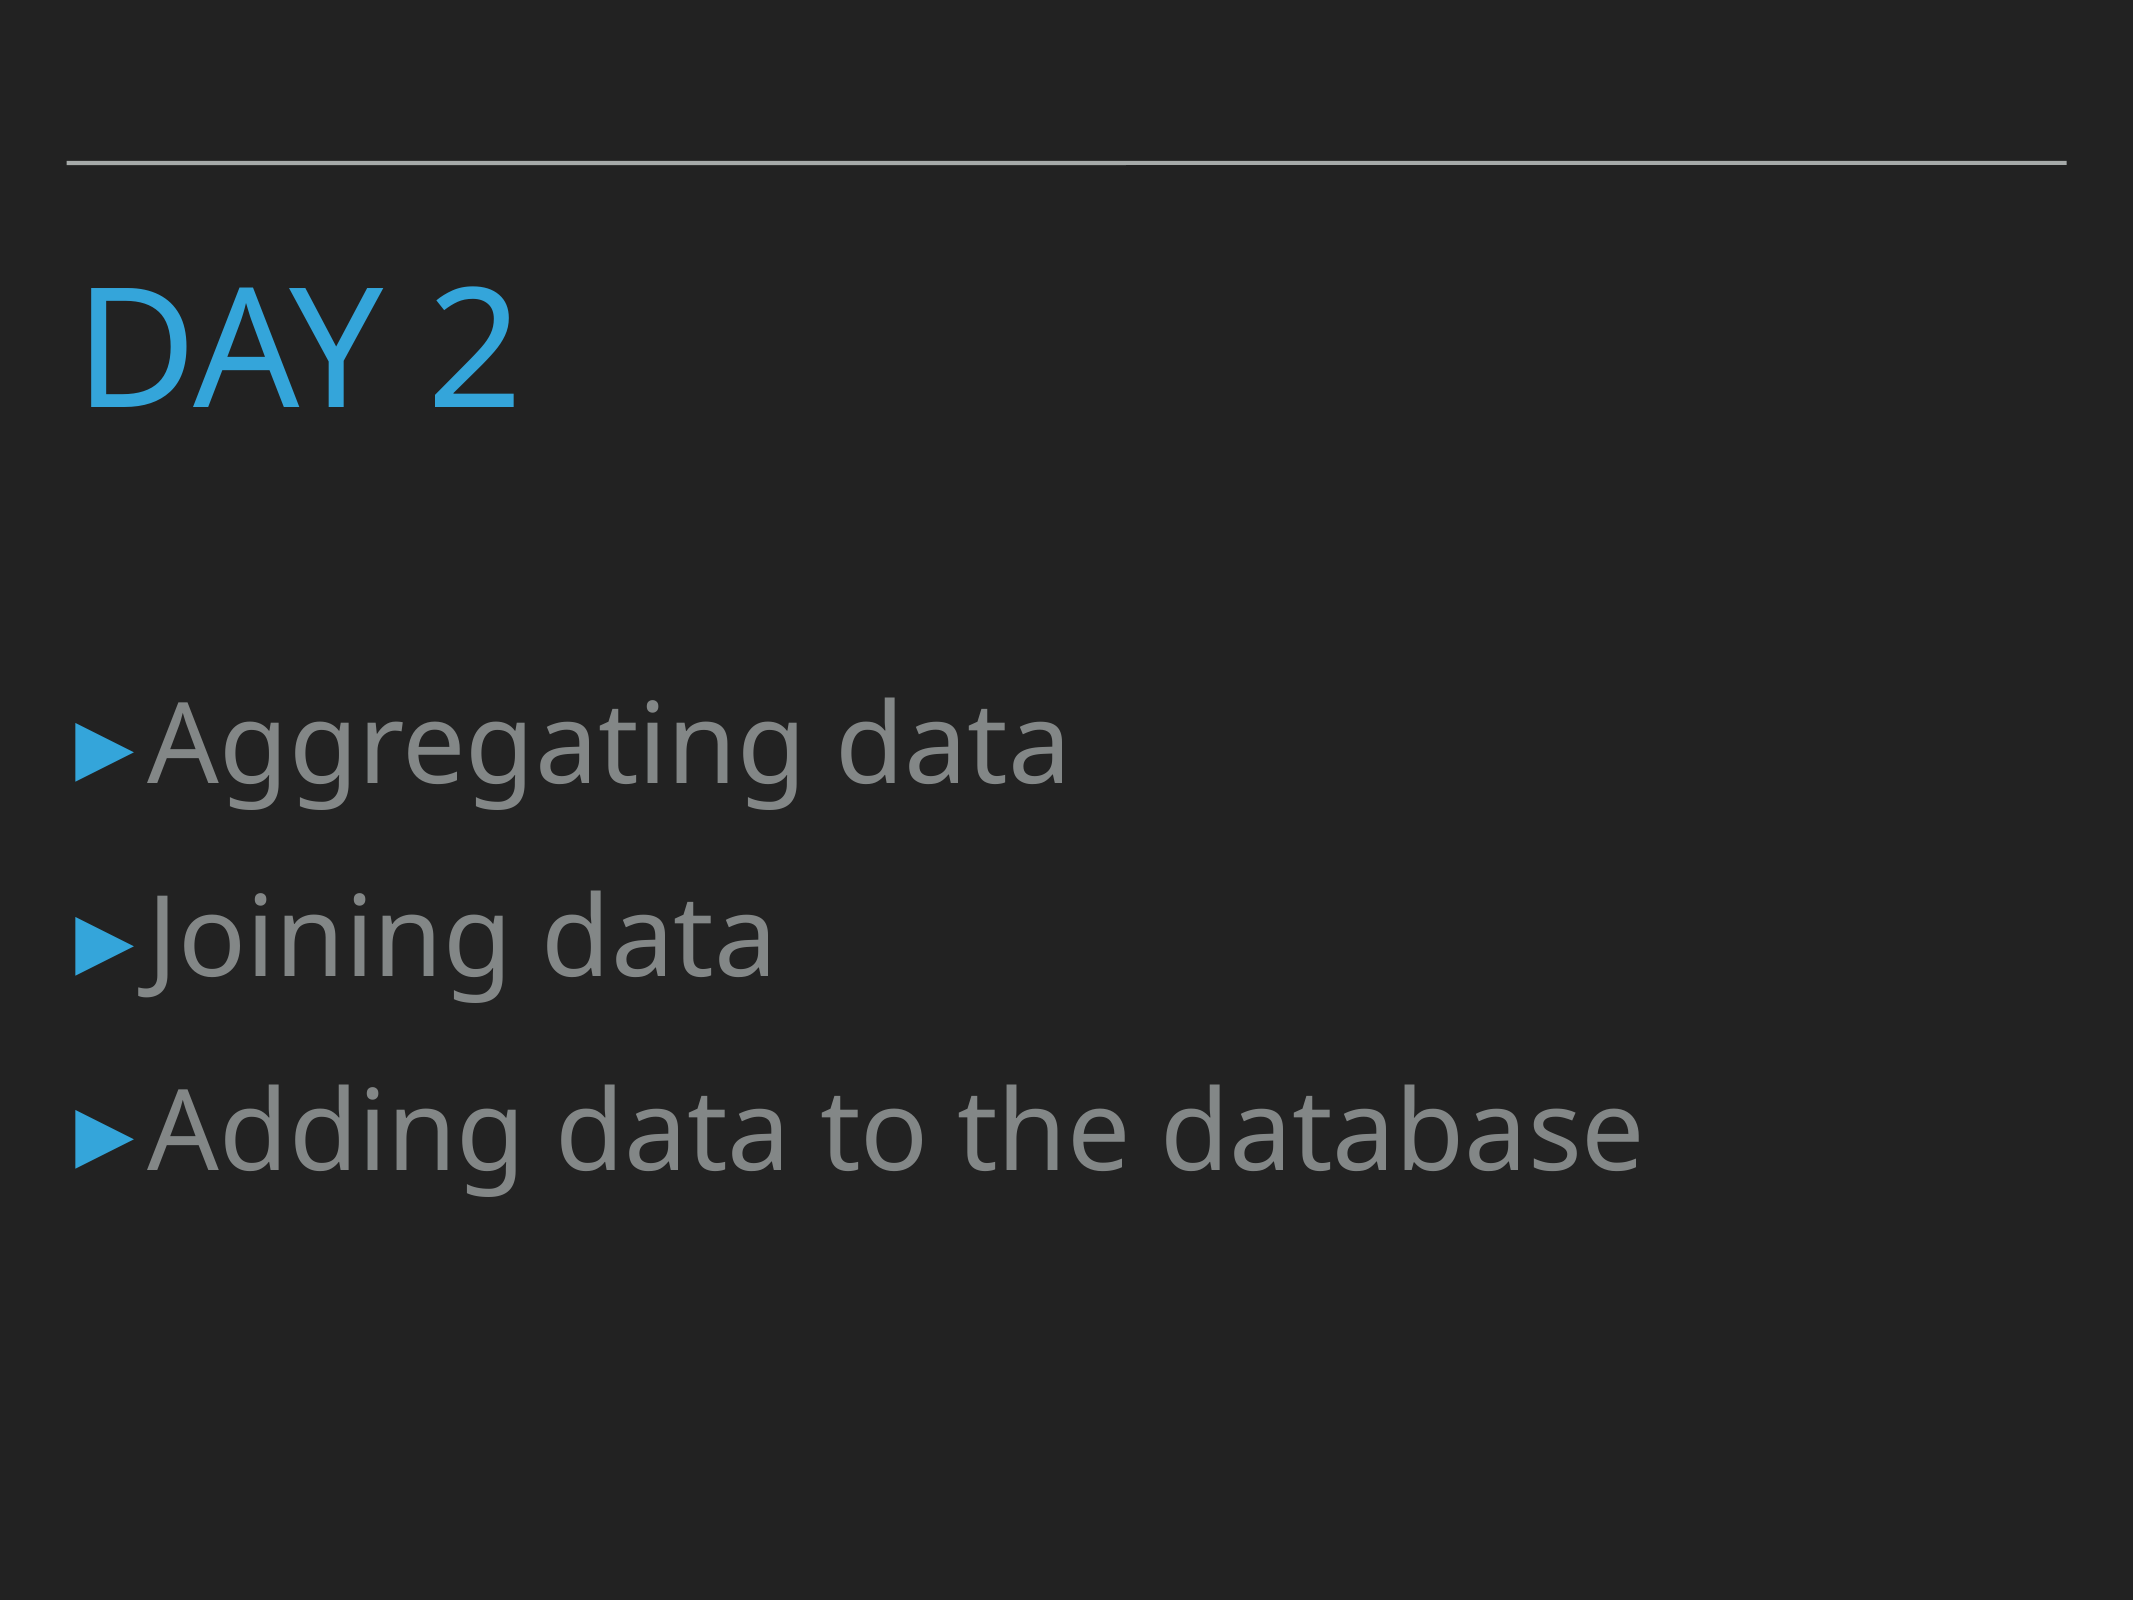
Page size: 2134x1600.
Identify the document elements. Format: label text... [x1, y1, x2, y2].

list Aggregating data Joining data Adding data to the database [66, 661, 2068, 1600]
title Day 2 [66, 270, 2068, 530]
